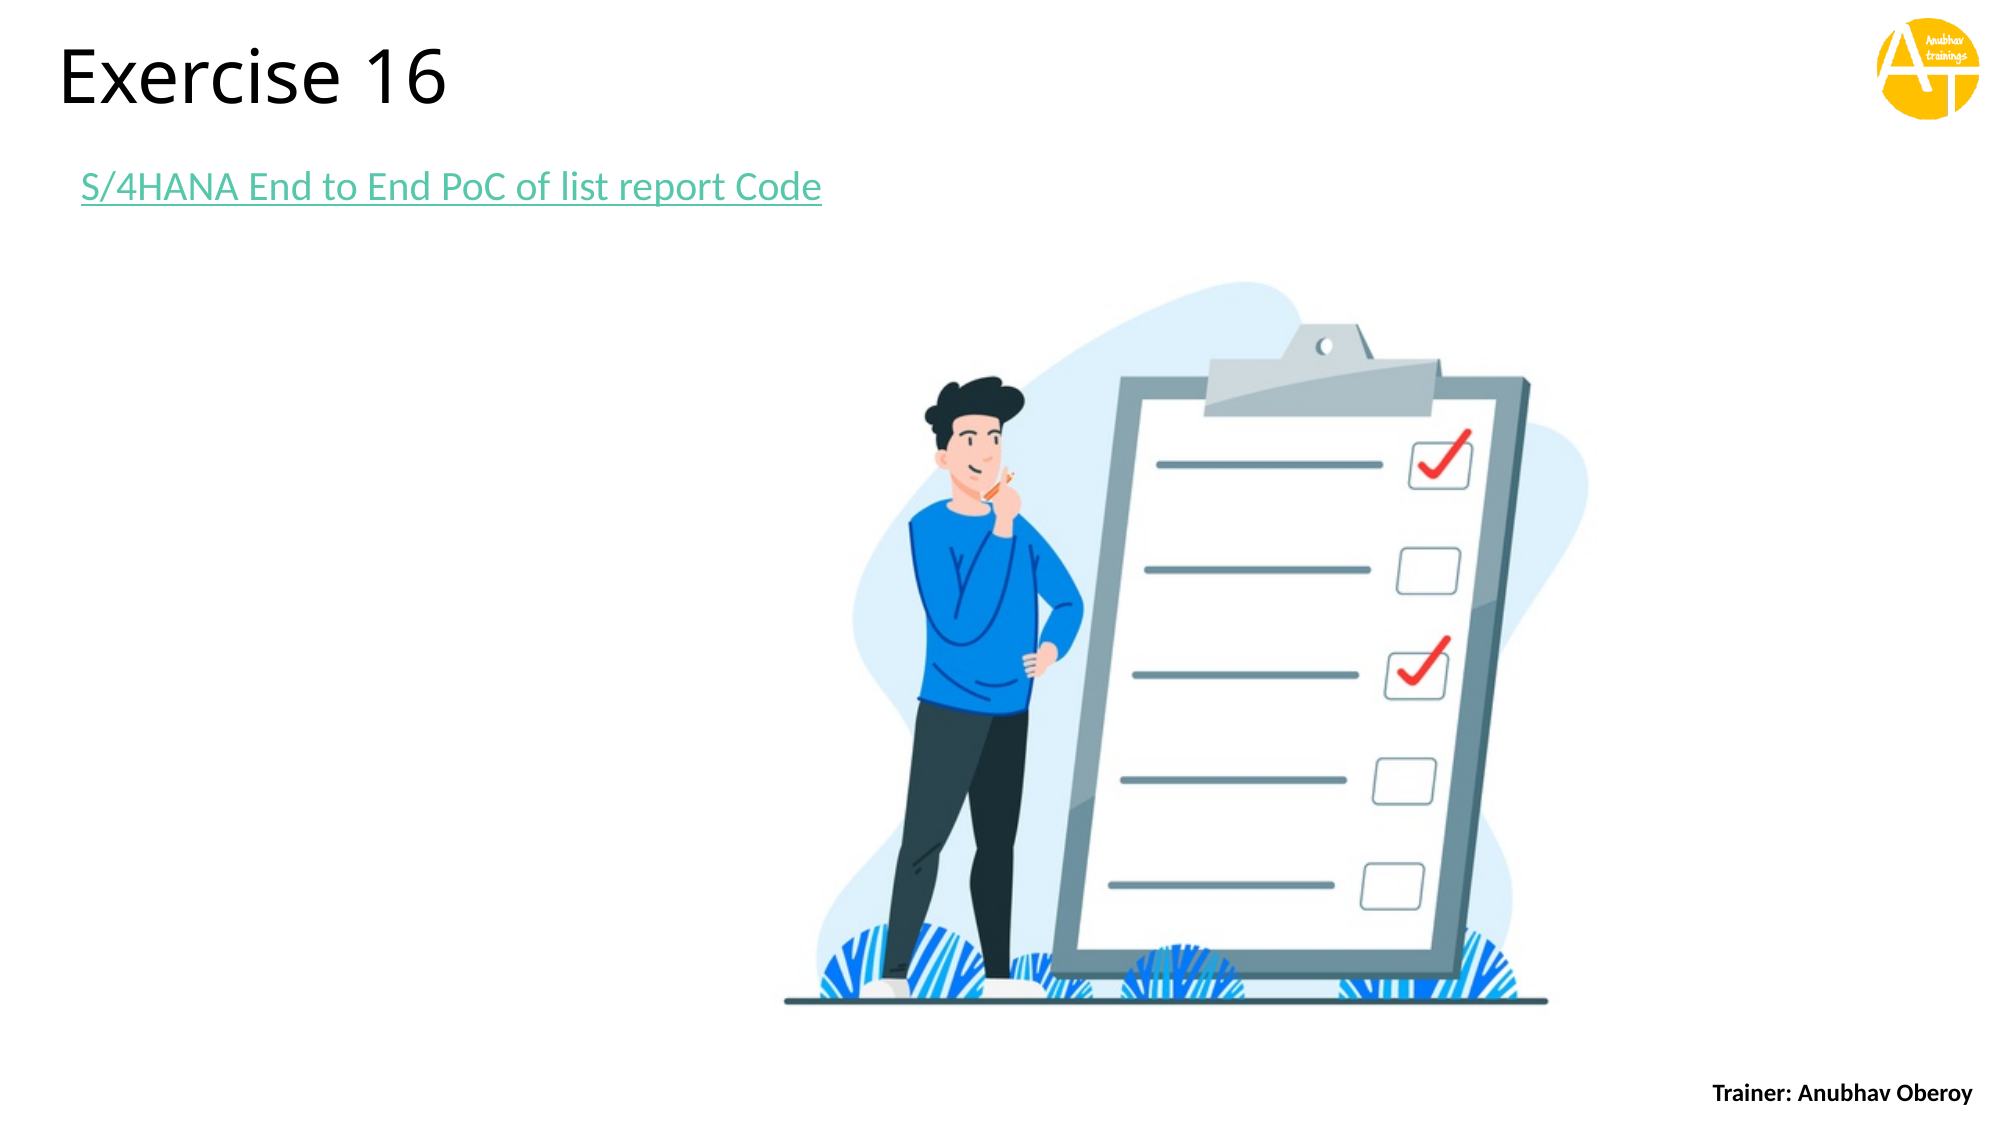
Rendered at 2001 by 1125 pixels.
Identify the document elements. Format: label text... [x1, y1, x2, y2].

footer Trainer: Anubhav Oberoy [1660, 1074, 2000, 1108]
text_box S/4HANA End to End PoC of list report Code [66, 151, 838, 217]
picture [1866, 11, 1985, 128]
picture [697, 154, 1676, 1031]
text_box Exercise 16 [42, 30, 1896, 148]
